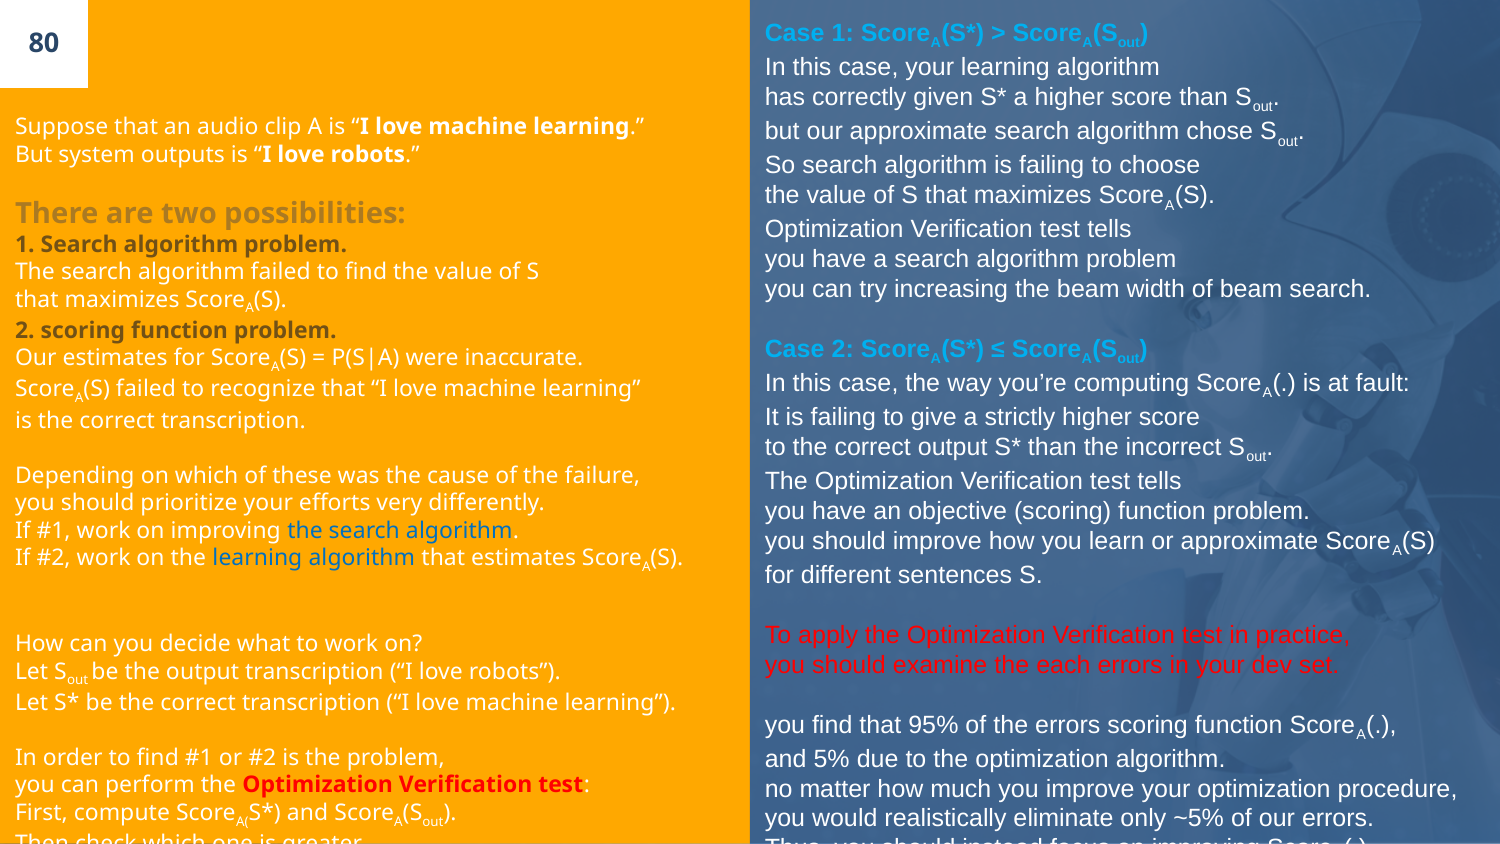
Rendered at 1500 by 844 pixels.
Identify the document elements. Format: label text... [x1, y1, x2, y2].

text_box Case 1: ScoreA(S*) > ScoreA(Sout) In this case, your learning algorithm has correctly given S* a higher score than Sout. but our approximate search algorithm chose Sout. So search algorithm is failing to choose the value of S that maximizes ScoreA(S). Optimization Verification test tells you have a search algorithm problem you can try increasing the beam width of beam search. Case 2: ScoreA(S*) ≤ ScoreA(Sout) In this case, the way you’re computing ScoreA(.) is at fault: It is failing to give a strictly higher score to the correct output S* than the incorrect Sout. The Optimization Verification test tells you have an objective (scoring) function problem. you should improve how you learn or approximate ScoreA(S) for different sentences S. To apply the Optimization Verification test in practice, you should examine the each errors in your dev set. you find that 95% of the errors scoring function ScoreA(.), and 5% due to the optimization algorithm. no matter how much you improve your optimization procedure, you would realistically eliminate only ~5% of our errors. Thus, you should instead focus on improving ScoreA(.). [749, 9, 1500, 844]
list Suppose that an audio clip A is “I love machine learning.” But system outputs is “I love robots.” There are two possibilities: 1. Search algorithm problem​. The search algorithm failed to find the value of S that maximizes ScoreA(S). 2. scoring function problem.​ Our estimates for ScoreA(S) = P(S|A) were inaccurate. ScoreA(S) failed to recognize that “I love machine learning” is the correct transcription. Depending on which of these was the cause of the failure, you should prioritize your efforts very differently. If #1, work on improving the search algorithm. If #2, work on the learning algorithm that estimates ScoreA(S). How can you decide what to work on? Let Sout be the output transcription (“I love robots”). Let S* be the correct transcription (“I love machine learning”). In order to find #1 or #2 is the problem, you can perform the Optimization Verification test​: First, compute ScoreA(S*) and ScoreA(Sout). Then check which one is greater. [0, 96, 749, 844]
slide_number 80 [0, 0, 89, 88]
